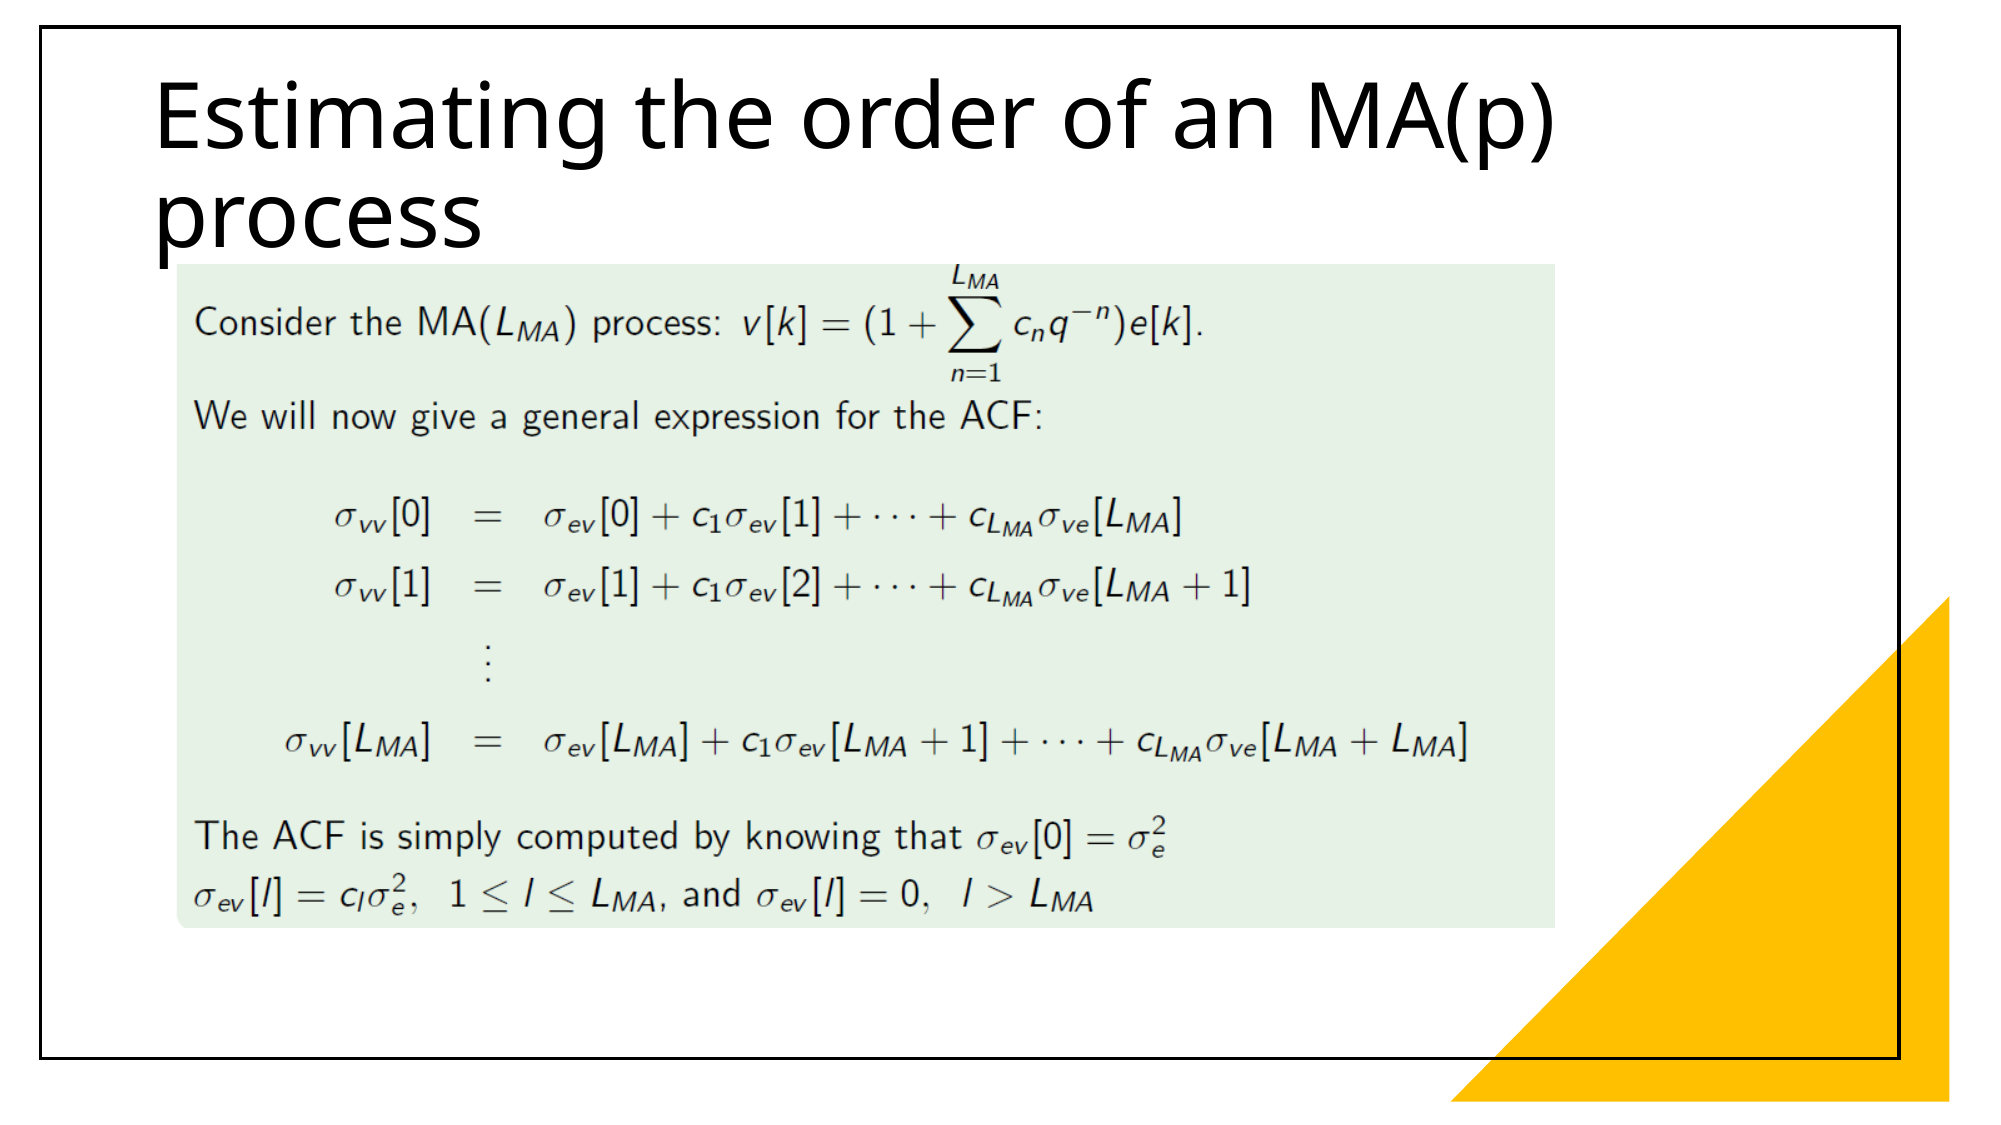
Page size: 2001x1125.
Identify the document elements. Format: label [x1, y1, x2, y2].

list [172, 264, 1555, 928]
text_box [40, 26, 1950, 1102]
